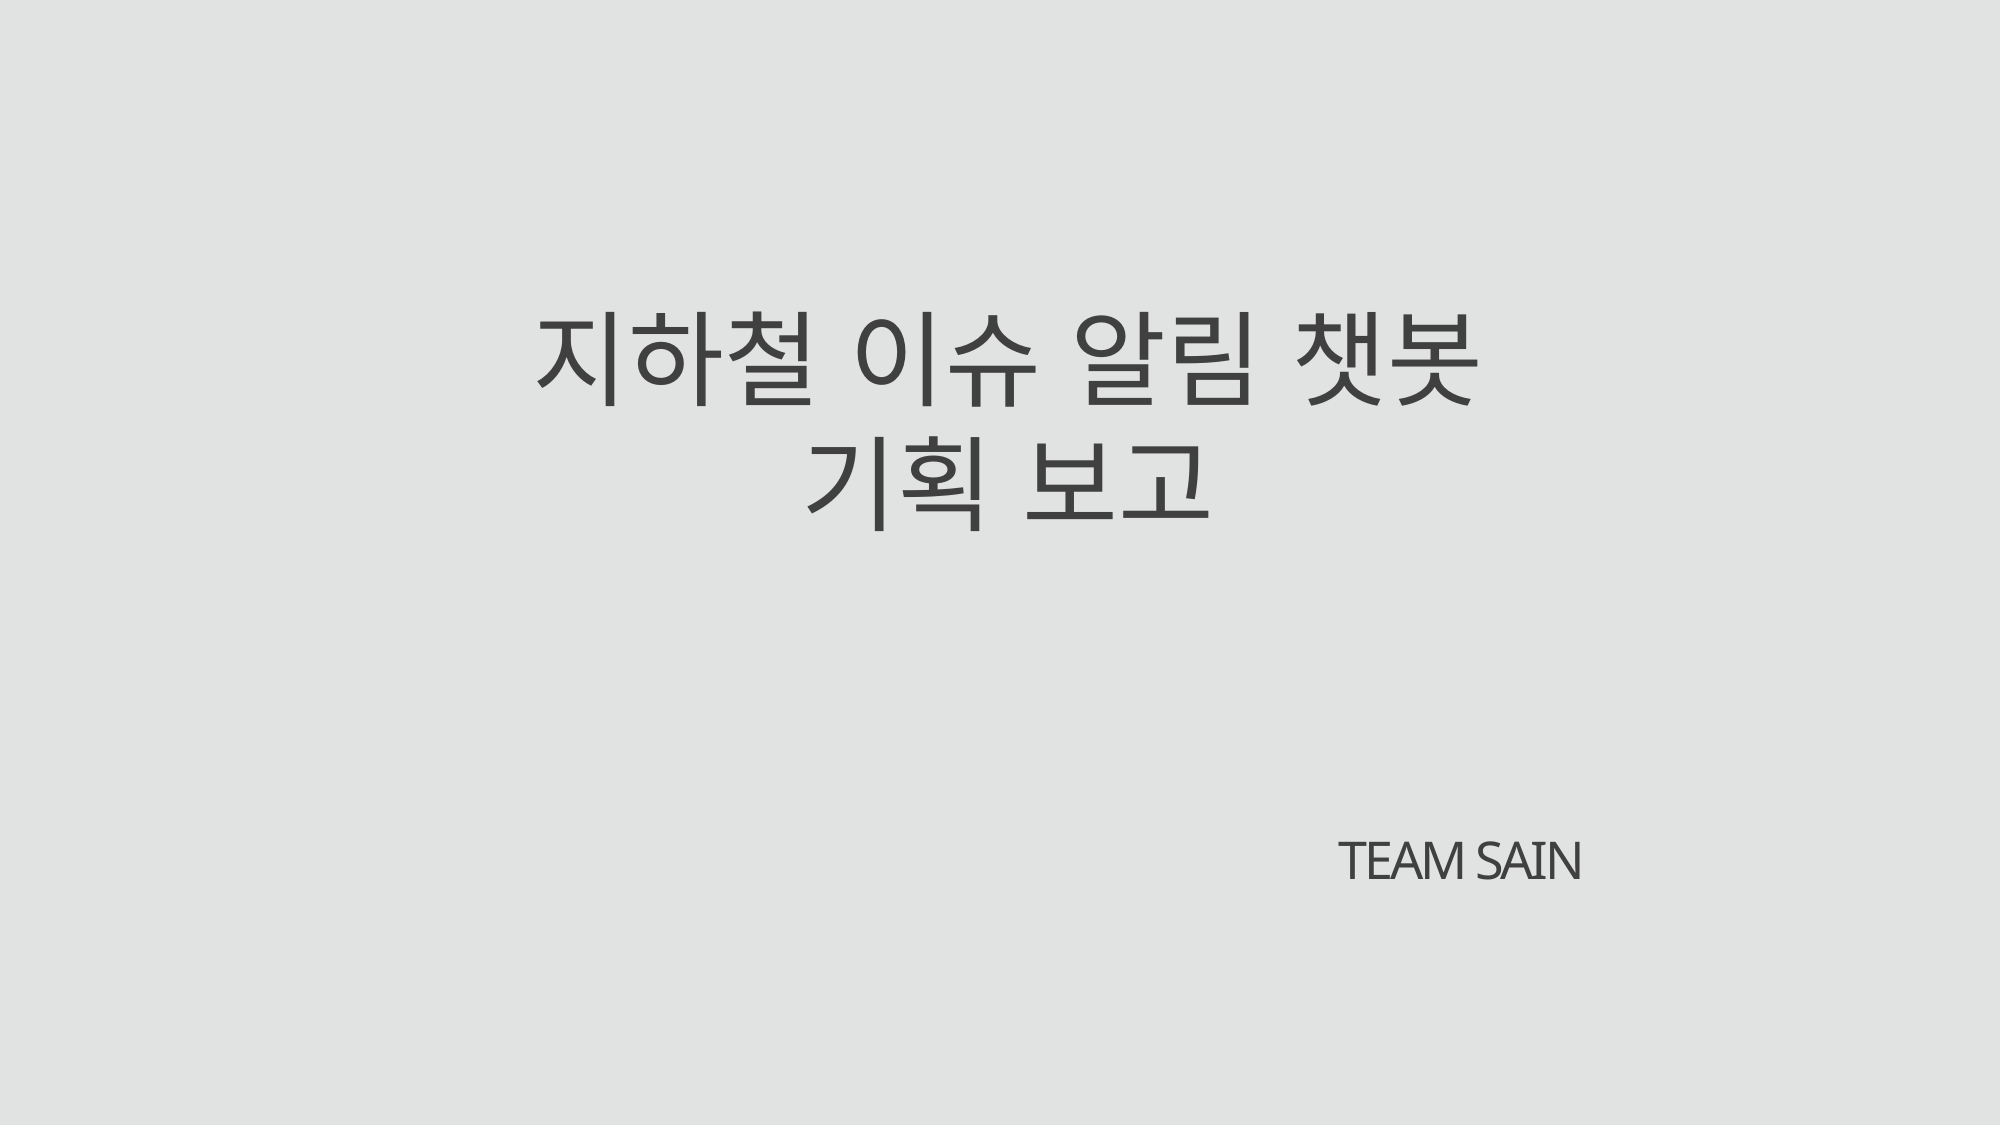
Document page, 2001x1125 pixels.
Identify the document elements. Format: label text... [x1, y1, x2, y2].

text_box TEAM SAIN [1028, 788, 1600, 898]
text_box 지하철 이슈 알림 챗봇 기획 보고 [372, 286, 1644, 552]
